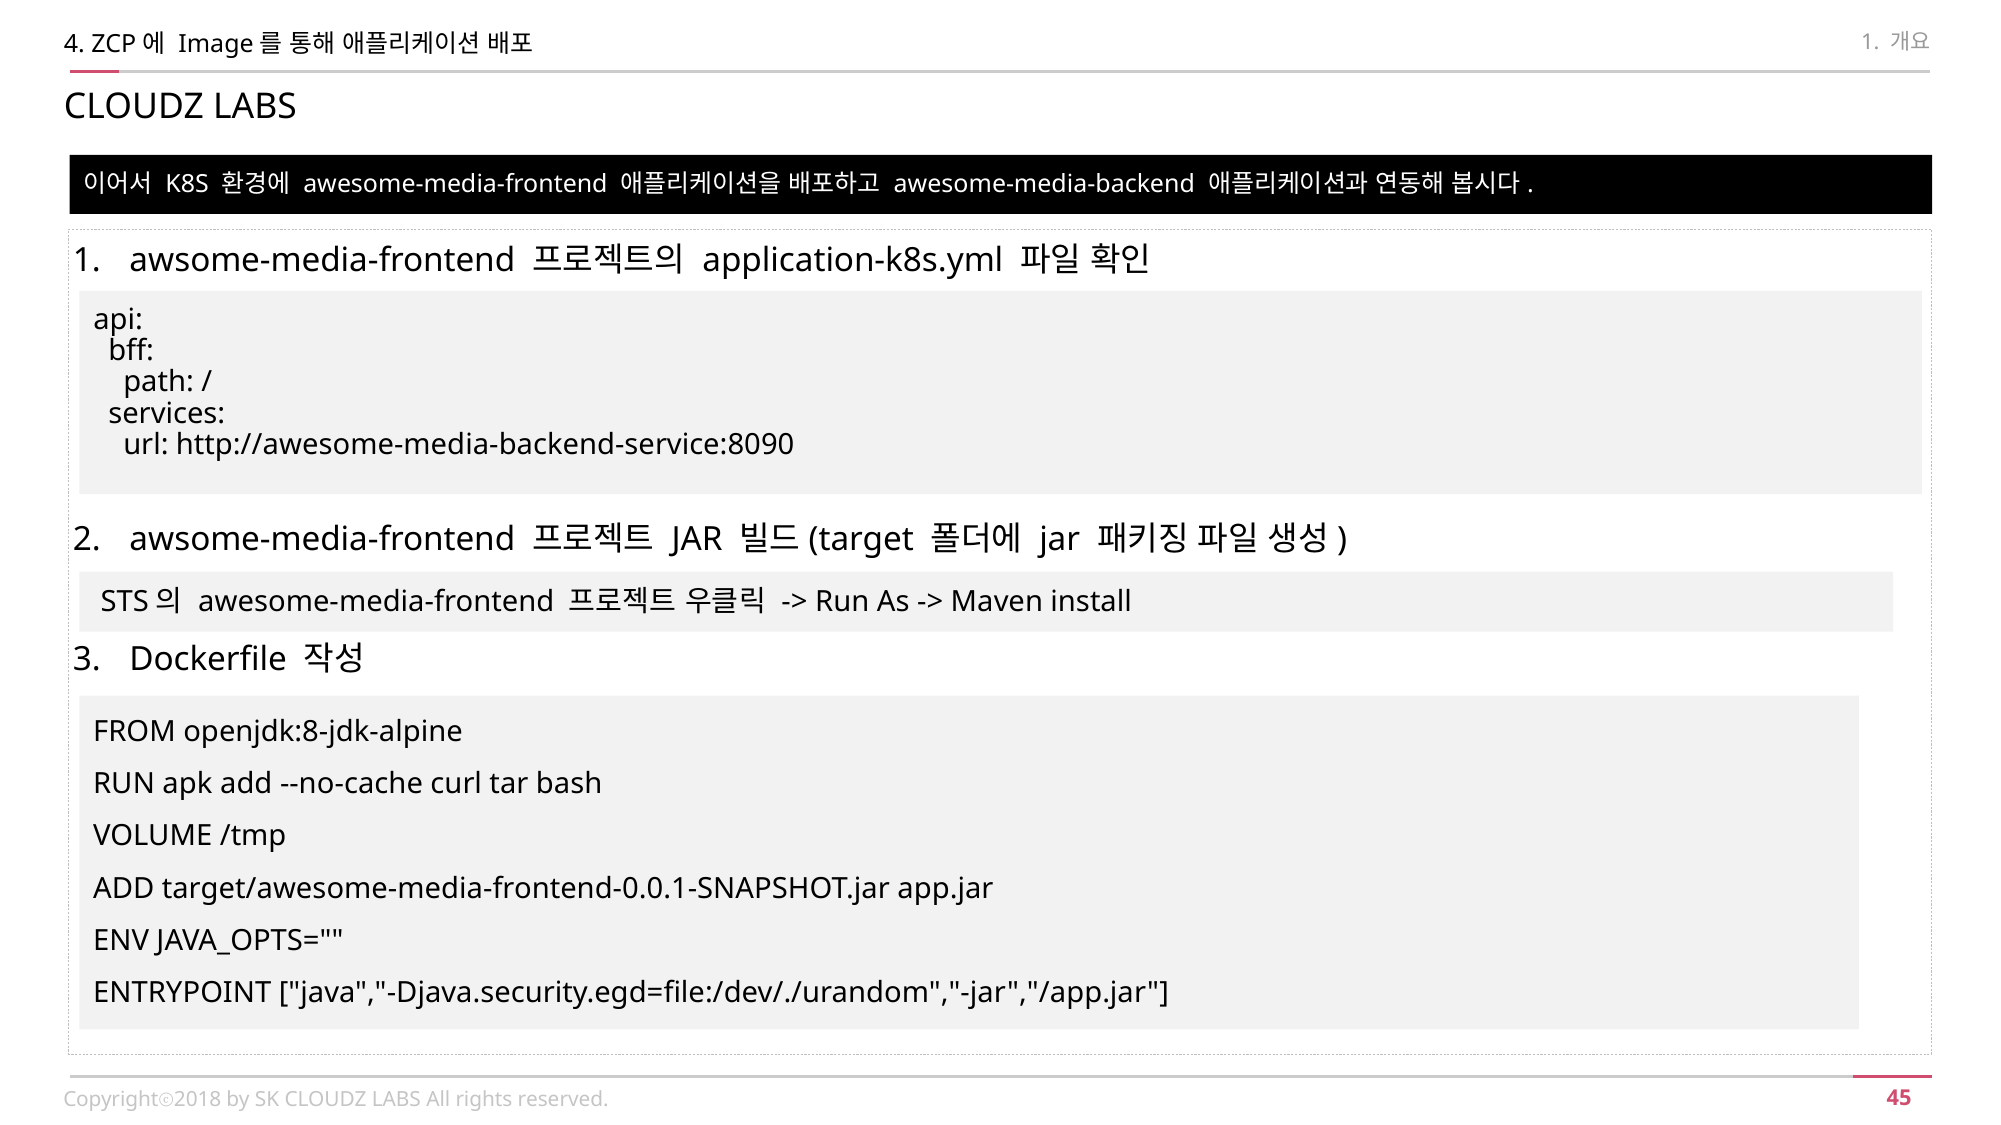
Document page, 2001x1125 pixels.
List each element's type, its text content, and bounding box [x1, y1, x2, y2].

list 이어서 K8S 환경에 awesome-media-frontend 애플리케이션을 배포하고 awesome-media-backend 애플리케이션과 연동해 봅시다. [69, 154, 1933, 214]
list 4. ZCP에 Image를 통해 애플리케이션 배포 [50, 30, 1153, 78]
list CLOUDZ LABS [50, 79, 1931, 144]
text_box FROM openjdk:8-jdk-alpine RUN apk add --no-cache curl tar bash VOLUME /tmp ADD target/awesome-media-frontend-0.0.1-SNAPSHOT.jar app.jar ENV JAVA_OPTS="" ENTRYPOINT ["java","-Djava.security.egd=file:/dev/./urandom","-jar","/app.jar"] [79, 695, 1859, 1030]
footer Copyrightⓒ2018 by SK CLOUDZ LABS All rights reserved. [48, 1072, 1102, 1124]
list 1. 개요 [1159, 30, 1931, 79]
text_box awsome-media-frontend 프로젝트의 application-k8s.yml 파일 확인 awsome-media-frontend 프로젝트 JAR 빌드(target 폴더에 jar 패키징 파일 생성) Dockerfile 작성 [58, 230, 1961, 1125]
list STS의 awesome-media-frontend 프로젝트 우클릭 -> Run As -> Maven install [79, 571, 1894, 632]
text_box api: bff: path: / services: url: http://awesome-media-backend-service:8090 [79, 290, 1922, 495]
